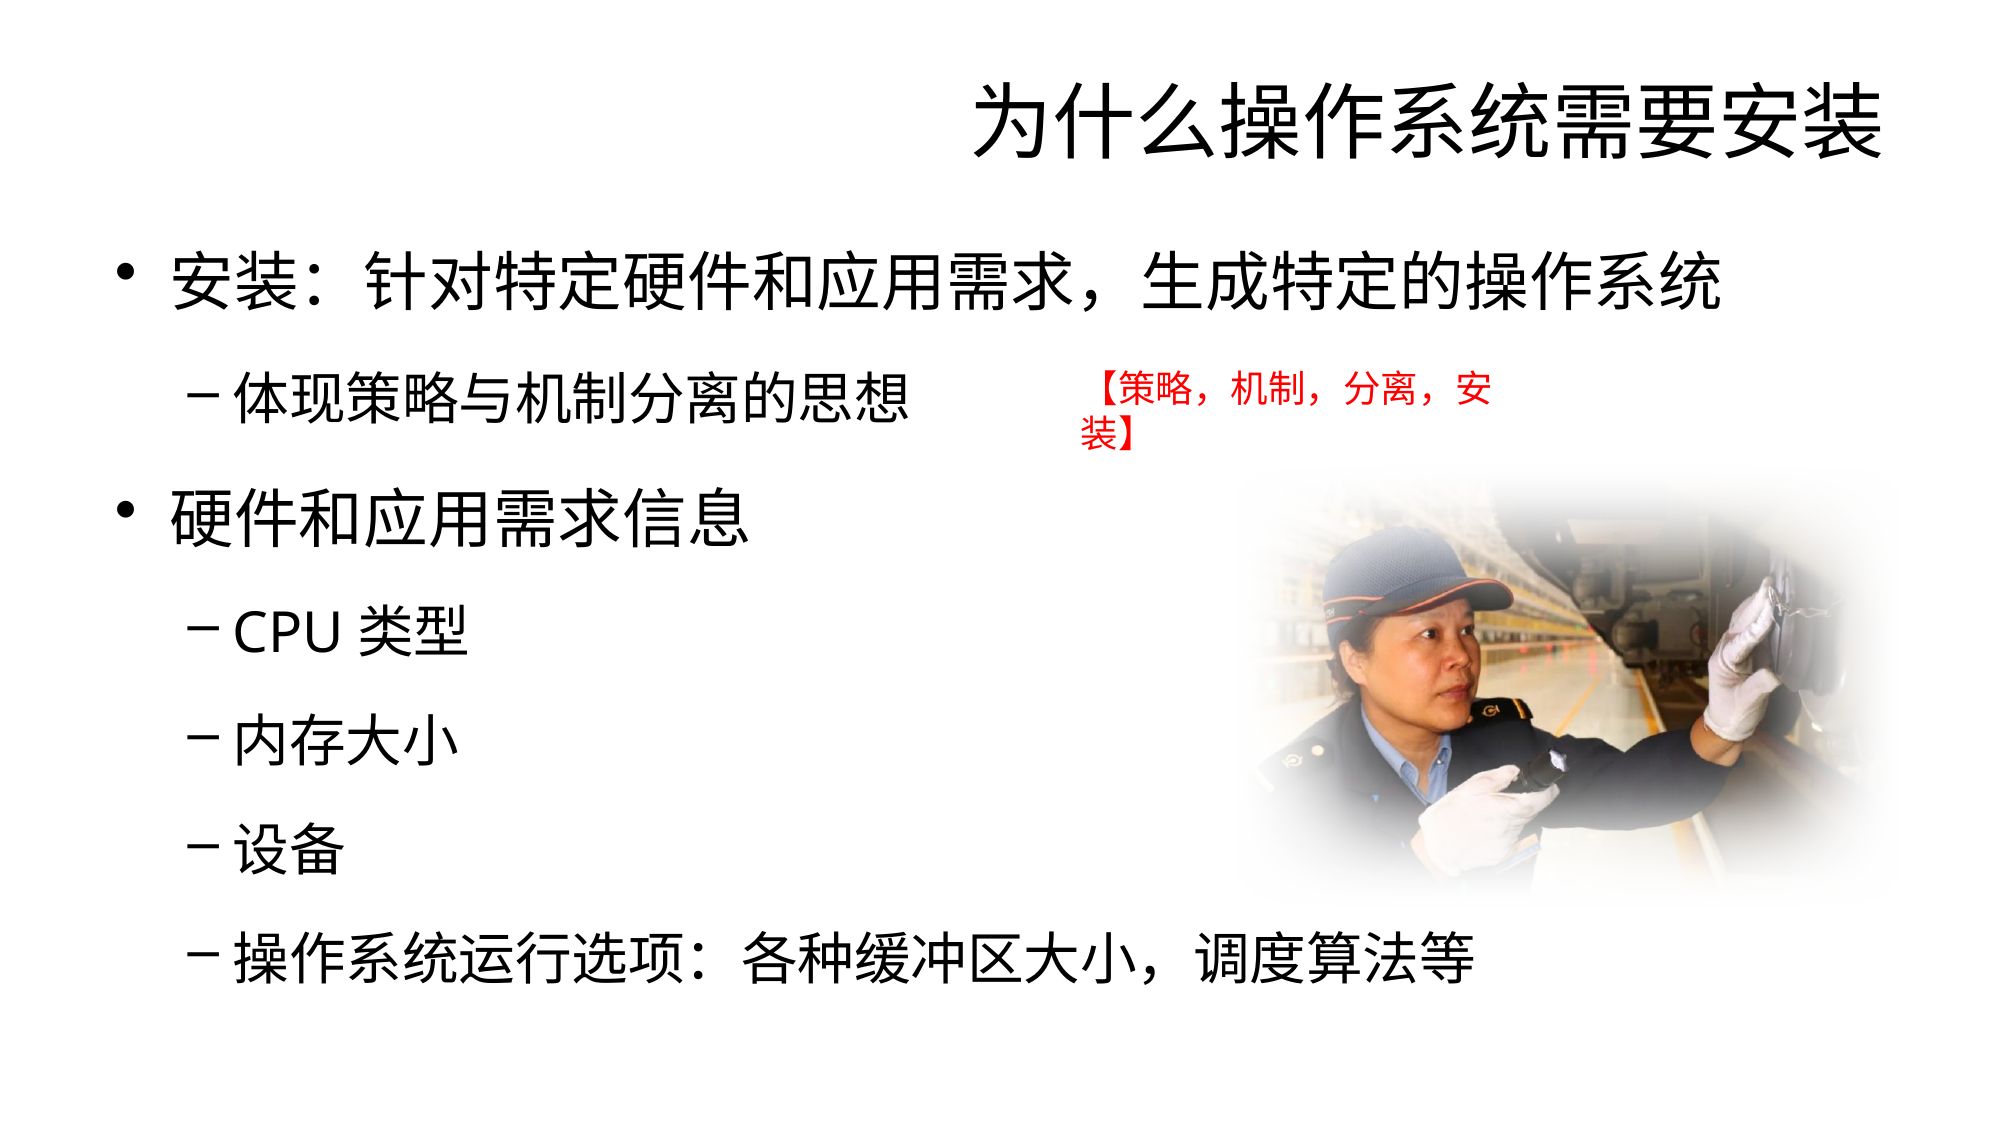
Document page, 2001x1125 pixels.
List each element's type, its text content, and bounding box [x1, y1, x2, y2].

list 安装：针对特定硬件和应用需求，生成特定的操作系统 体现策略与机制分离的思想 硬件和应用需求信息 CPU类型 内存大小 设备 操作系统运行选项：各种缓冲区大小，调度算法等 [99, 193, 1901, 1006]
title 为什么操作系统需要安装 [99, 44, 1901, 193]
text_box 【策略，机制，分离，安装】 [1065, 357, 1557, 462]
picture [1236, 464, 1901, 907]
